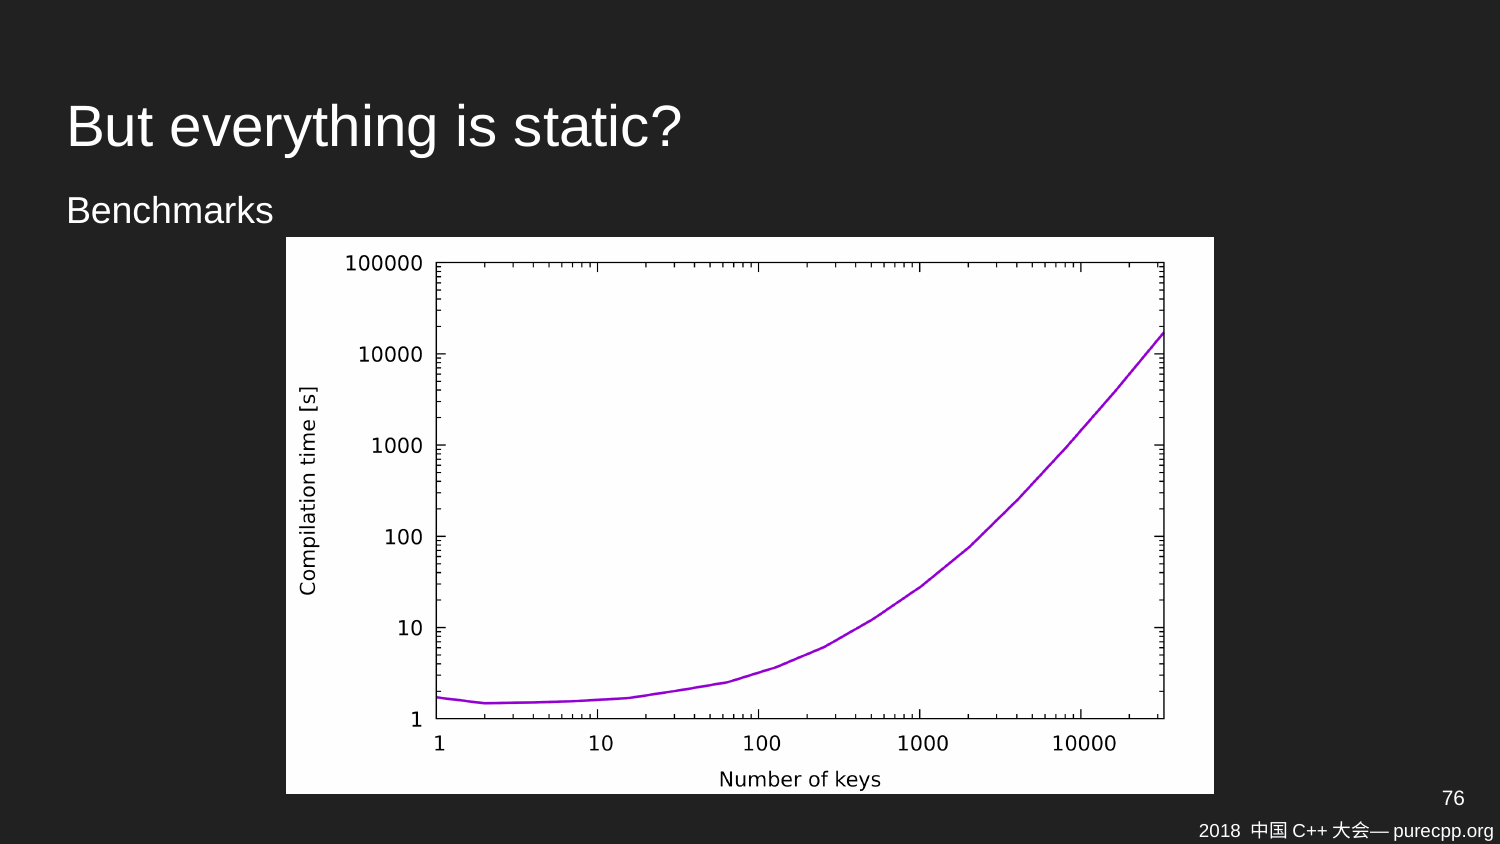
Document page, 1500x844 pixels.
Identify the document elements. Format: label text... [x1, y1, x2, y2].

list Benchmarks [51, 164, 1449, 238]
slide_number 76 [1389, 764, 1480, 830]
title But everything is static? [51, 72, 1449, 164]
picture [286, 237, 1214, 794]
